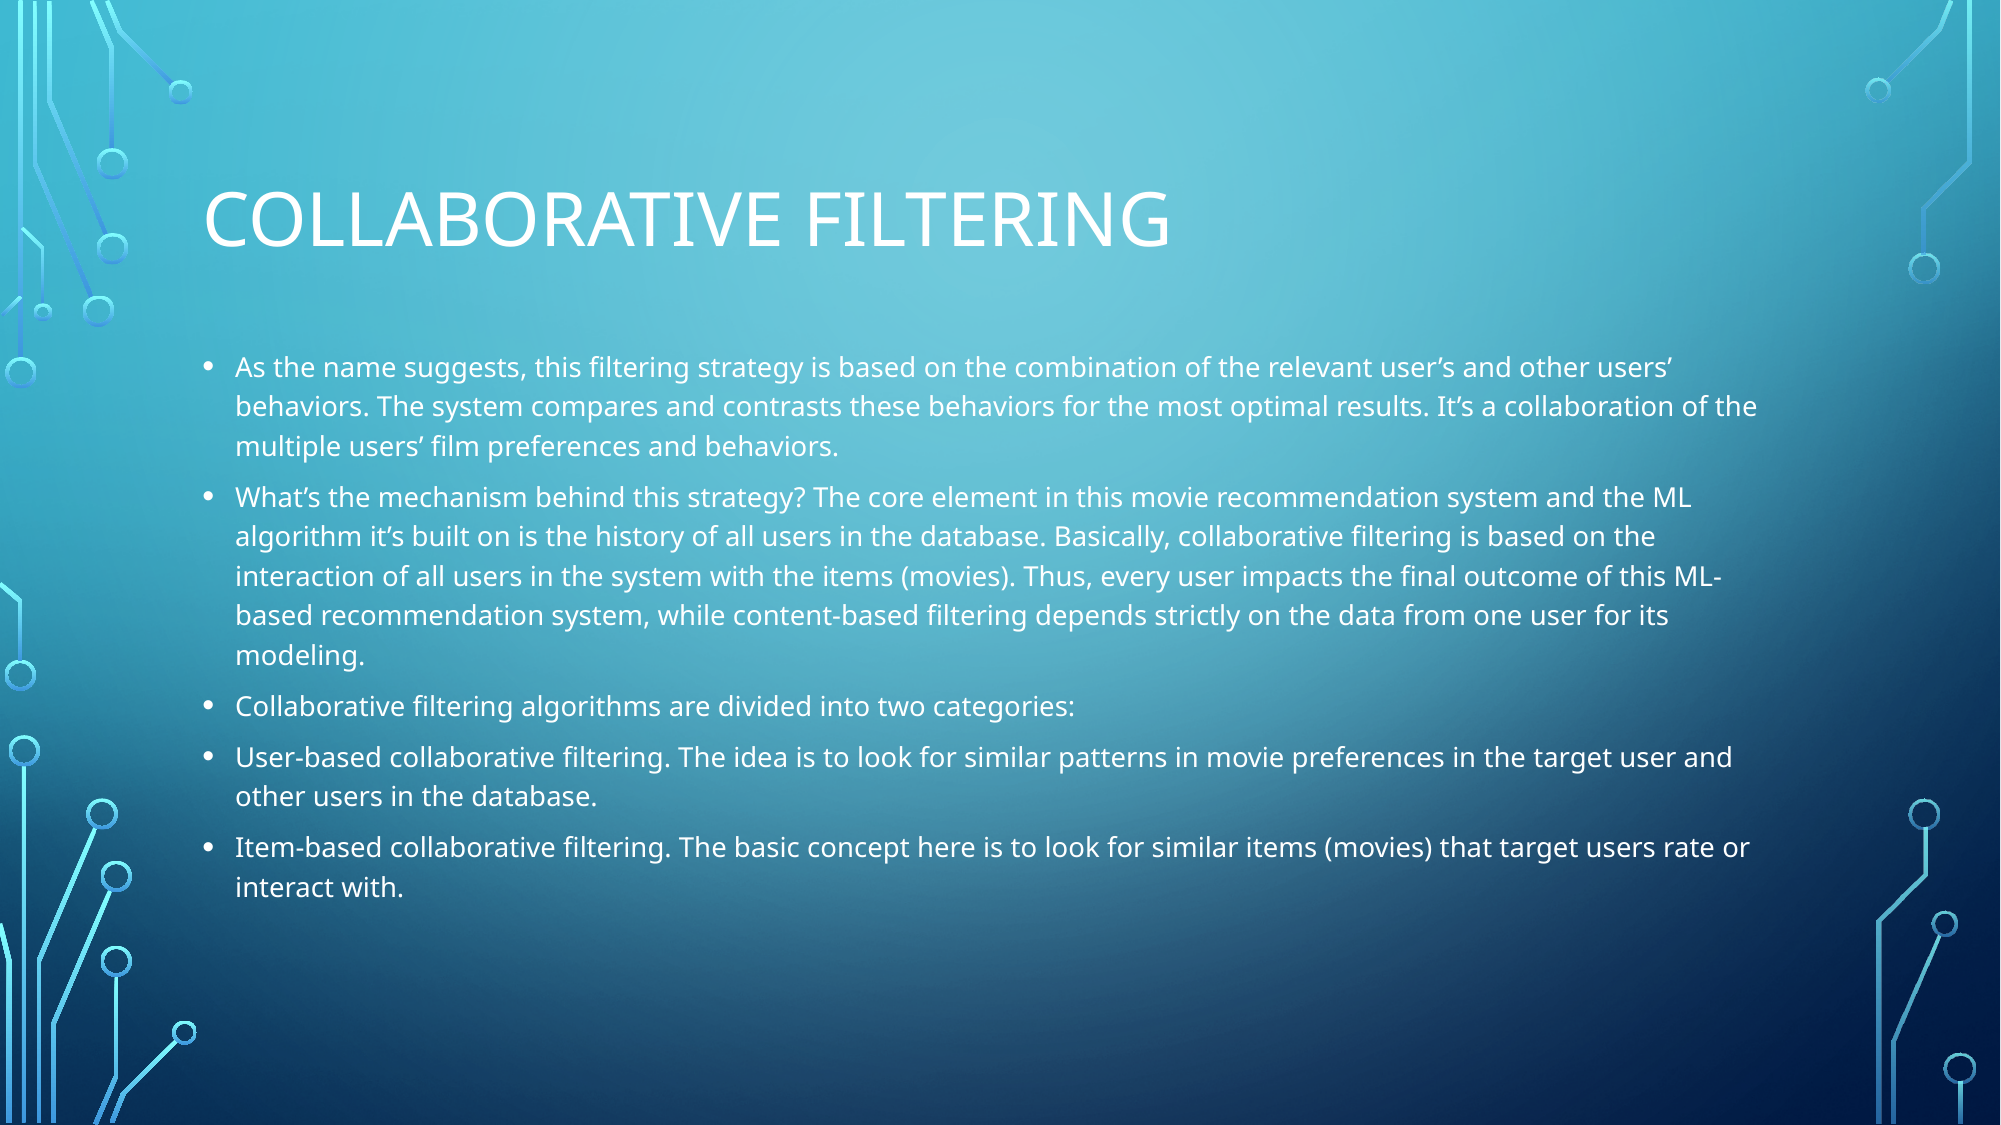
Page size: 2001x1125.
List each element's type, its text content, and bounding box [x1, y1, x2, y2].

list As the name suggests, this filtering strategy is based on the combination of the relevant user’s and other users’ behaviors. The system compares and contrasts these behaviors for the most optimal results. It’s a collaboration of the multiple users’ film preferences and behaviors. What’s the mechanism behind this strategy? The core element in this movie recommendation system and the ML algorithm it’s built on is the history of all users in the database. Basically, collaborative filtering is based on the interaction of all users in the system with the items (movies). Thus, every user impacts the final outcome of this ML-based recommendation system, while content-based filtering depends strictly on the data from one user for its modeling. Collaborative filtering algorithms are divided into two categories: User-based collaborative filtering. The idea is to look for similar patterns in movie preferences in the target user and other users in the database. Item-based collaborative filtering. The basic concept here is to look for similar items (movies) that target users rate or interact with. [187, 335, 1813, 917]
title Collaborative Filtering [187, 101, 1813, 335]
